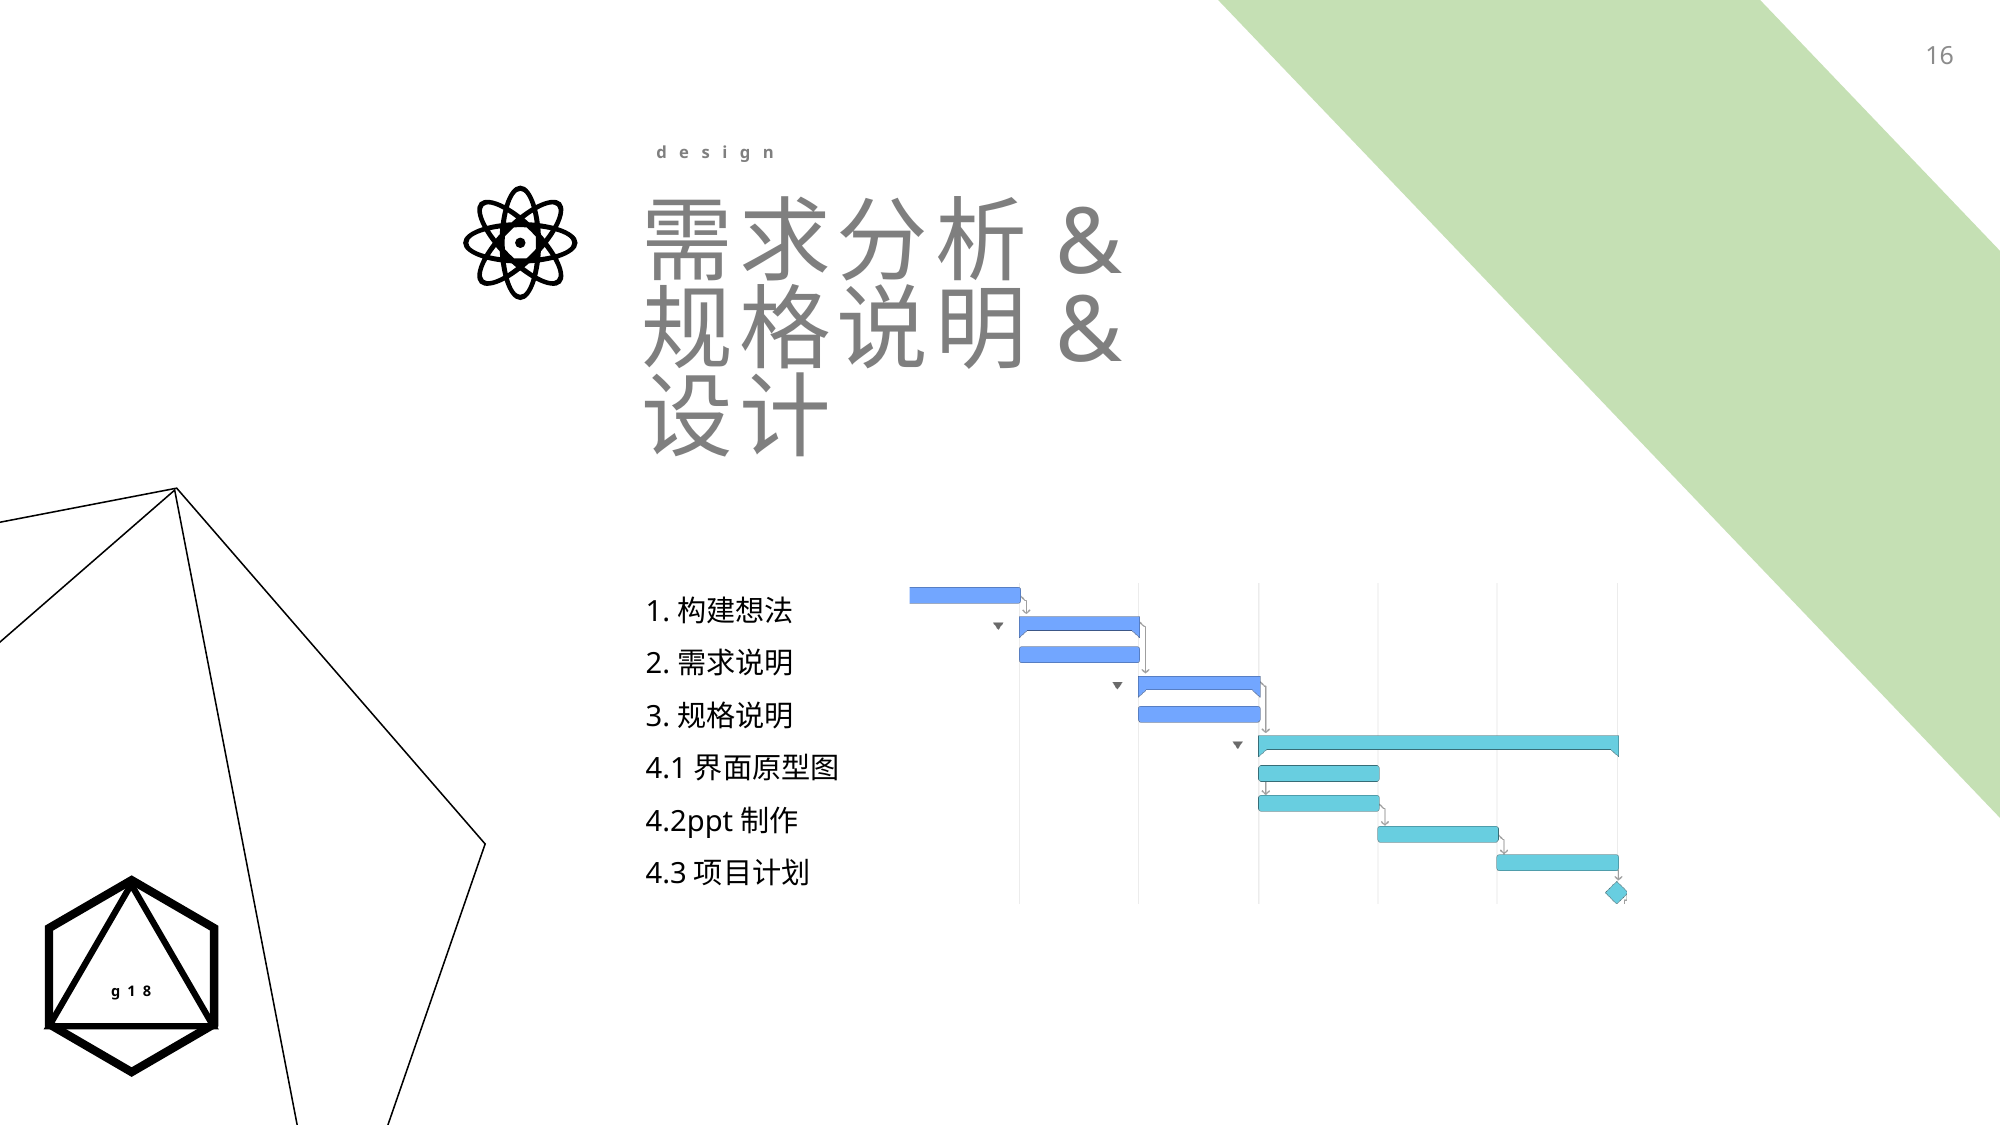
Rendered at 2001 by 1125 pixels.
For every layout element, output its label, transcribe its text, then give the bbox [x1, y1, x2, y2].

picture [909, 583, 1639, 904]
text_box [1218, 0, 2000, 818]
slide_number 16 [1902, 26, 1969, 83]
text_box design [650, 140, 781, 168]
text_box 1.构建想法 2.需求说明 3.规格说明 4.1界面原型图 4.2ppt制作 4.3项目计划 [643, 571, 1390, 894]
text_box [0, 310, 643, 1125]
text_box [463, 185, 578, 301]
text_box 需求分析& 规格说明& 设计 [635, 197, 1304, 474]
